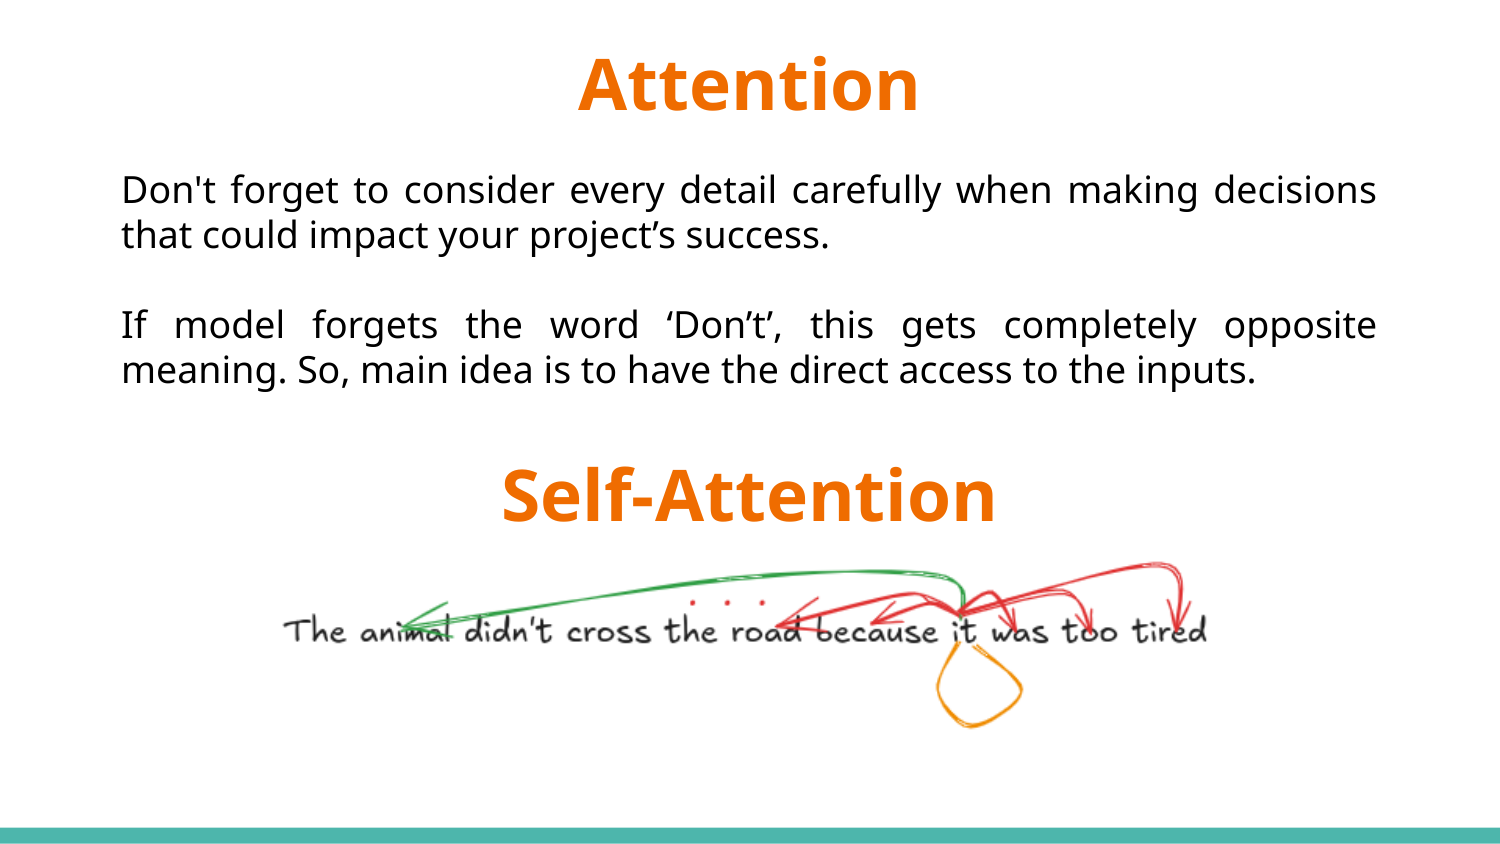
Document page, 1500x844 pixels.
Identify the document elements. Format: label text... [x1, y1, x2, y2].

title Self-Attention [51, 435, 1449, 552]
picture [277, 550, 1223, 742]
text_box Don't forget to consider every detail carefully when making decisions that could impact your project’s success. If model forgets the word ‘Don’t’, this gets completely opposite meaning. So, main idea is to have the direct access to the inputs. [106, 150, 1394, 293]
title Attention [51, 24, 1449, 141]
